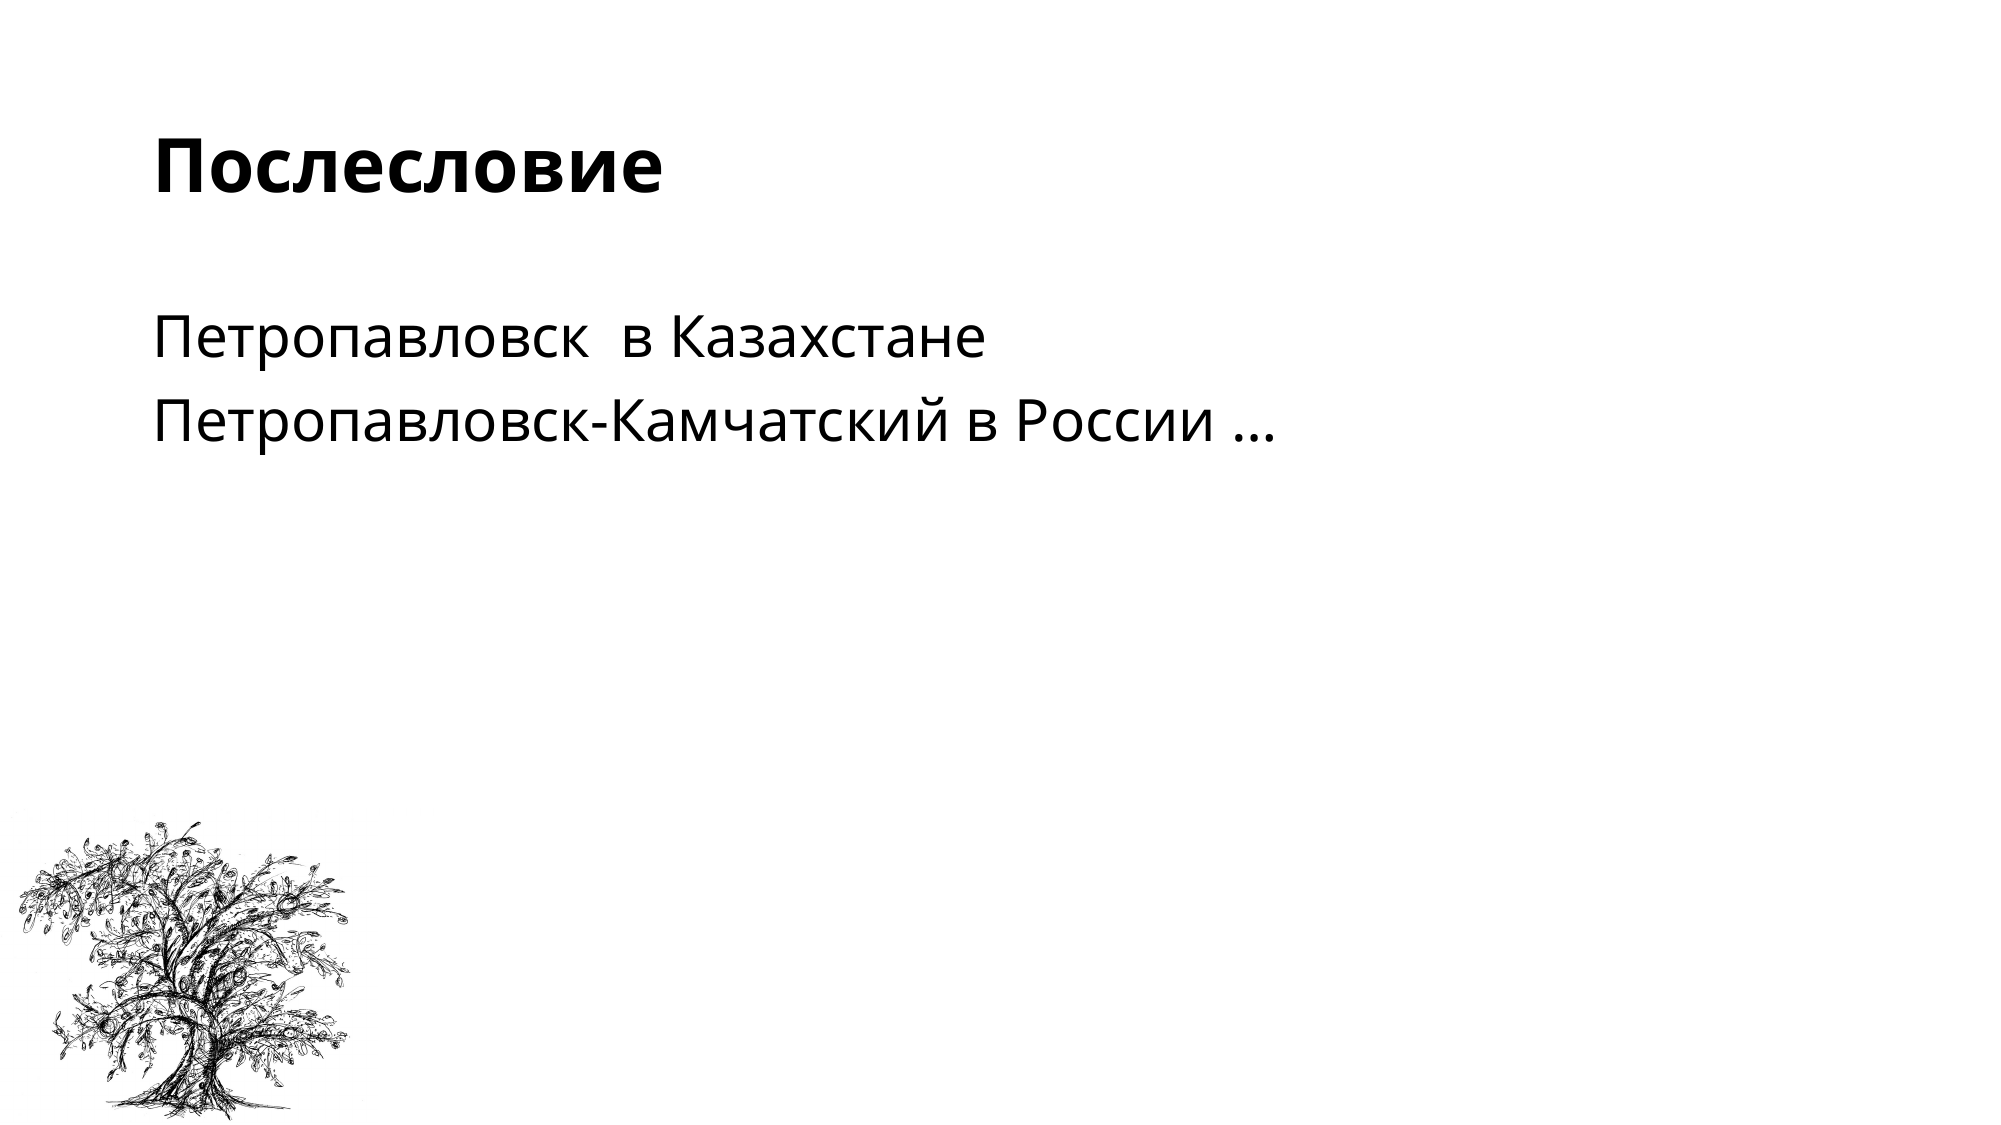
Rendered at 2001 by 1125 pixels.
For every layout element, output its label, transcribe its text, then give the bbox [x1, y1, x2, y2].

picture [0, 808, 378, 1123]
list Петропавловск в Казахстане Петропавловск-Камчатский в России … [137, 299, 1863, 1014]
title Послесловие [137, 59, 1863, 278]
